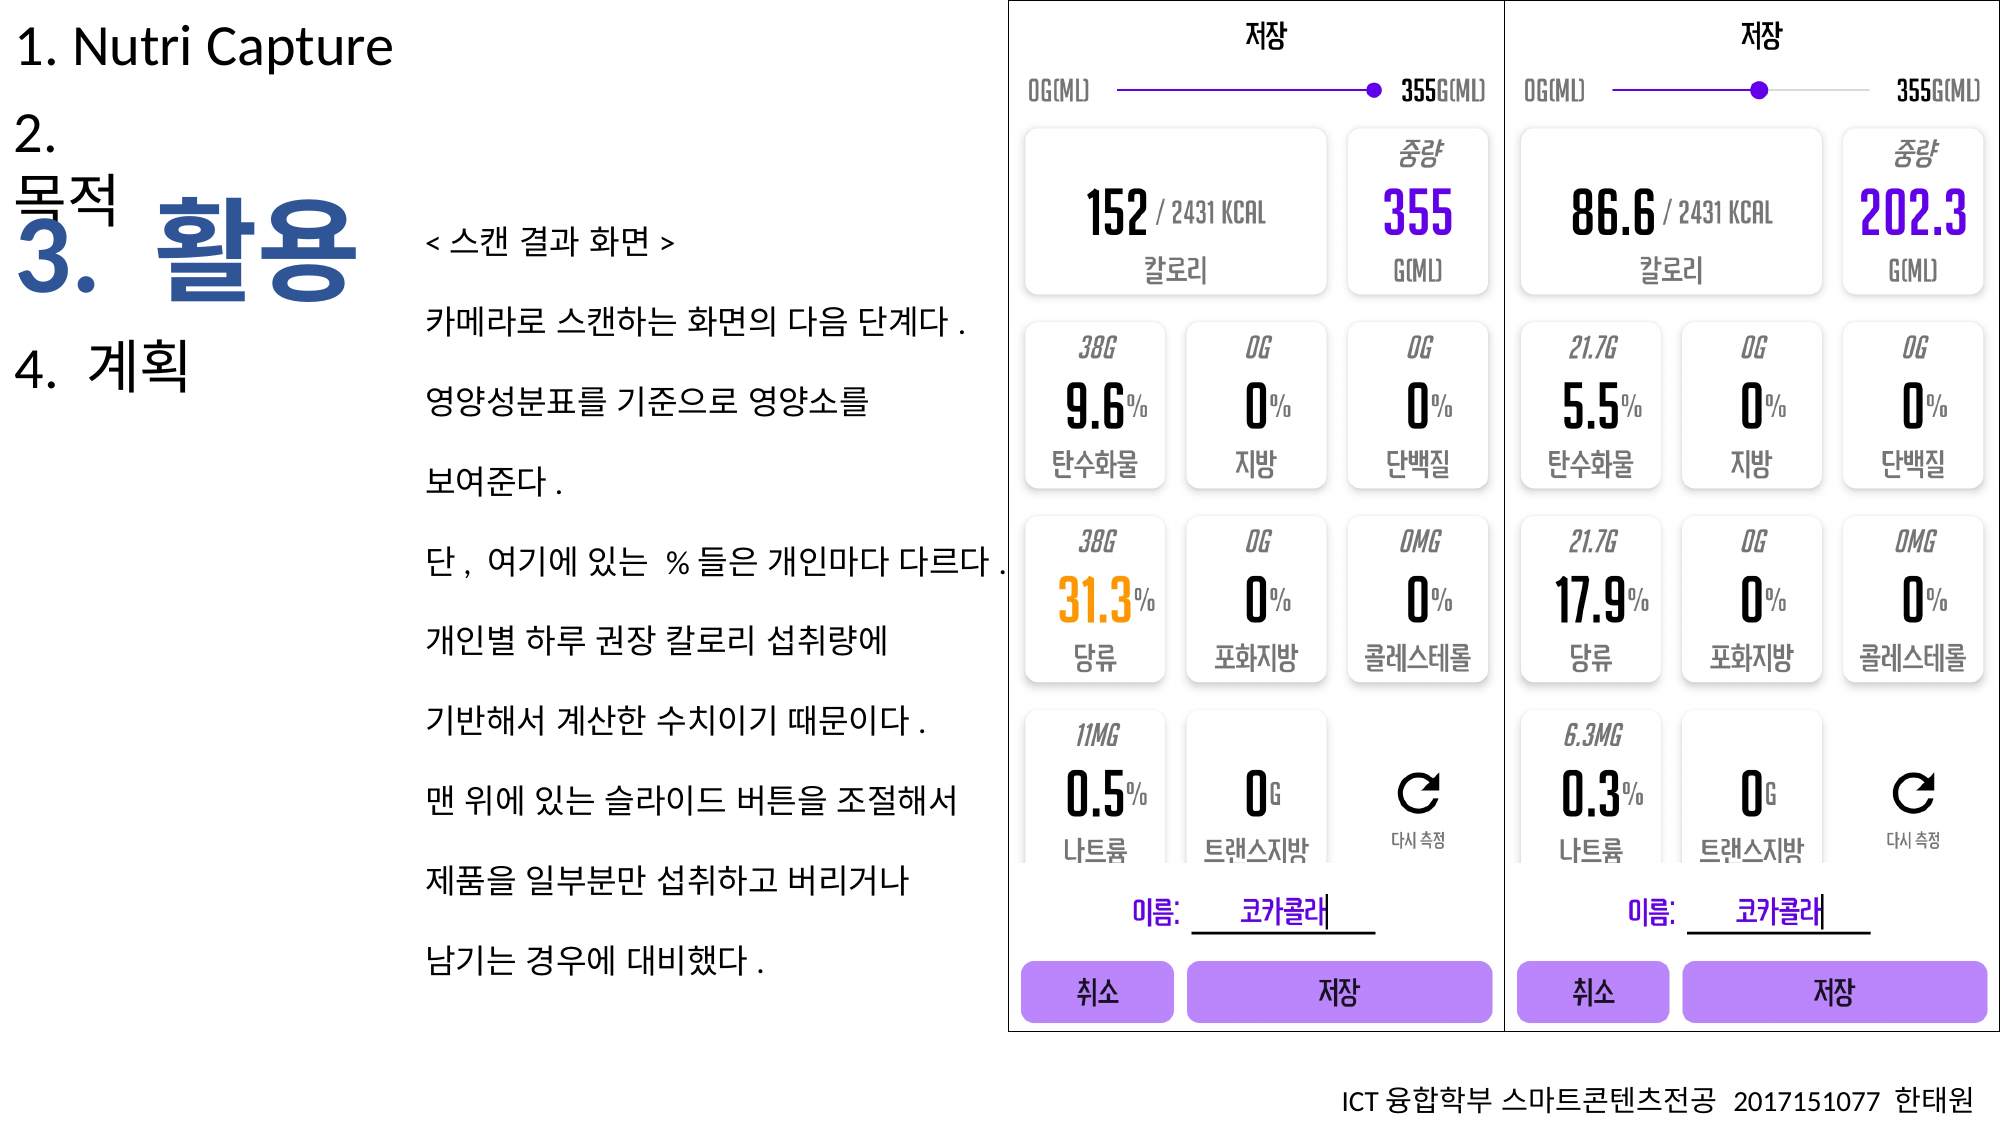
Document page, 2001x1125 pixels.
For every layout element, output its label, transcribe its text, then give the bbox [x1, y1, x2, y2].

text_box <스캔 결과 화면> 카메라로 스캔하는 화면의 다음 단계다. 영양성분표를 기준으로 영양소를 보여준다. 단, 여기에 있는 %들은 개인마다 다르다. 개인별 하루 권장 칼로리 섭취량에 기반해서 계산한 수치이기 때문이다. 맨 위에 있는 슬라이드 버튼을 조절해서 제품을 일부분만 섭취하고 버리거나 남기는 경우에 대비했다. [410, 214, 1008, 988]
text_box 2. 목적 [0, 86, 205, 172]
text_box 3. 활용 [0, 172, 621, 323]
text_box ICT융합학부 스마트콘텐츠전공 2017151077 한태원 [1326, 1074, 2000, 1125]
text_box 4. 계획 [0, 323, 334, 408]
text_box 1. Nutri Capture [0, 0, 449, 85]
picture [1008, 0, 2000, 1032]
